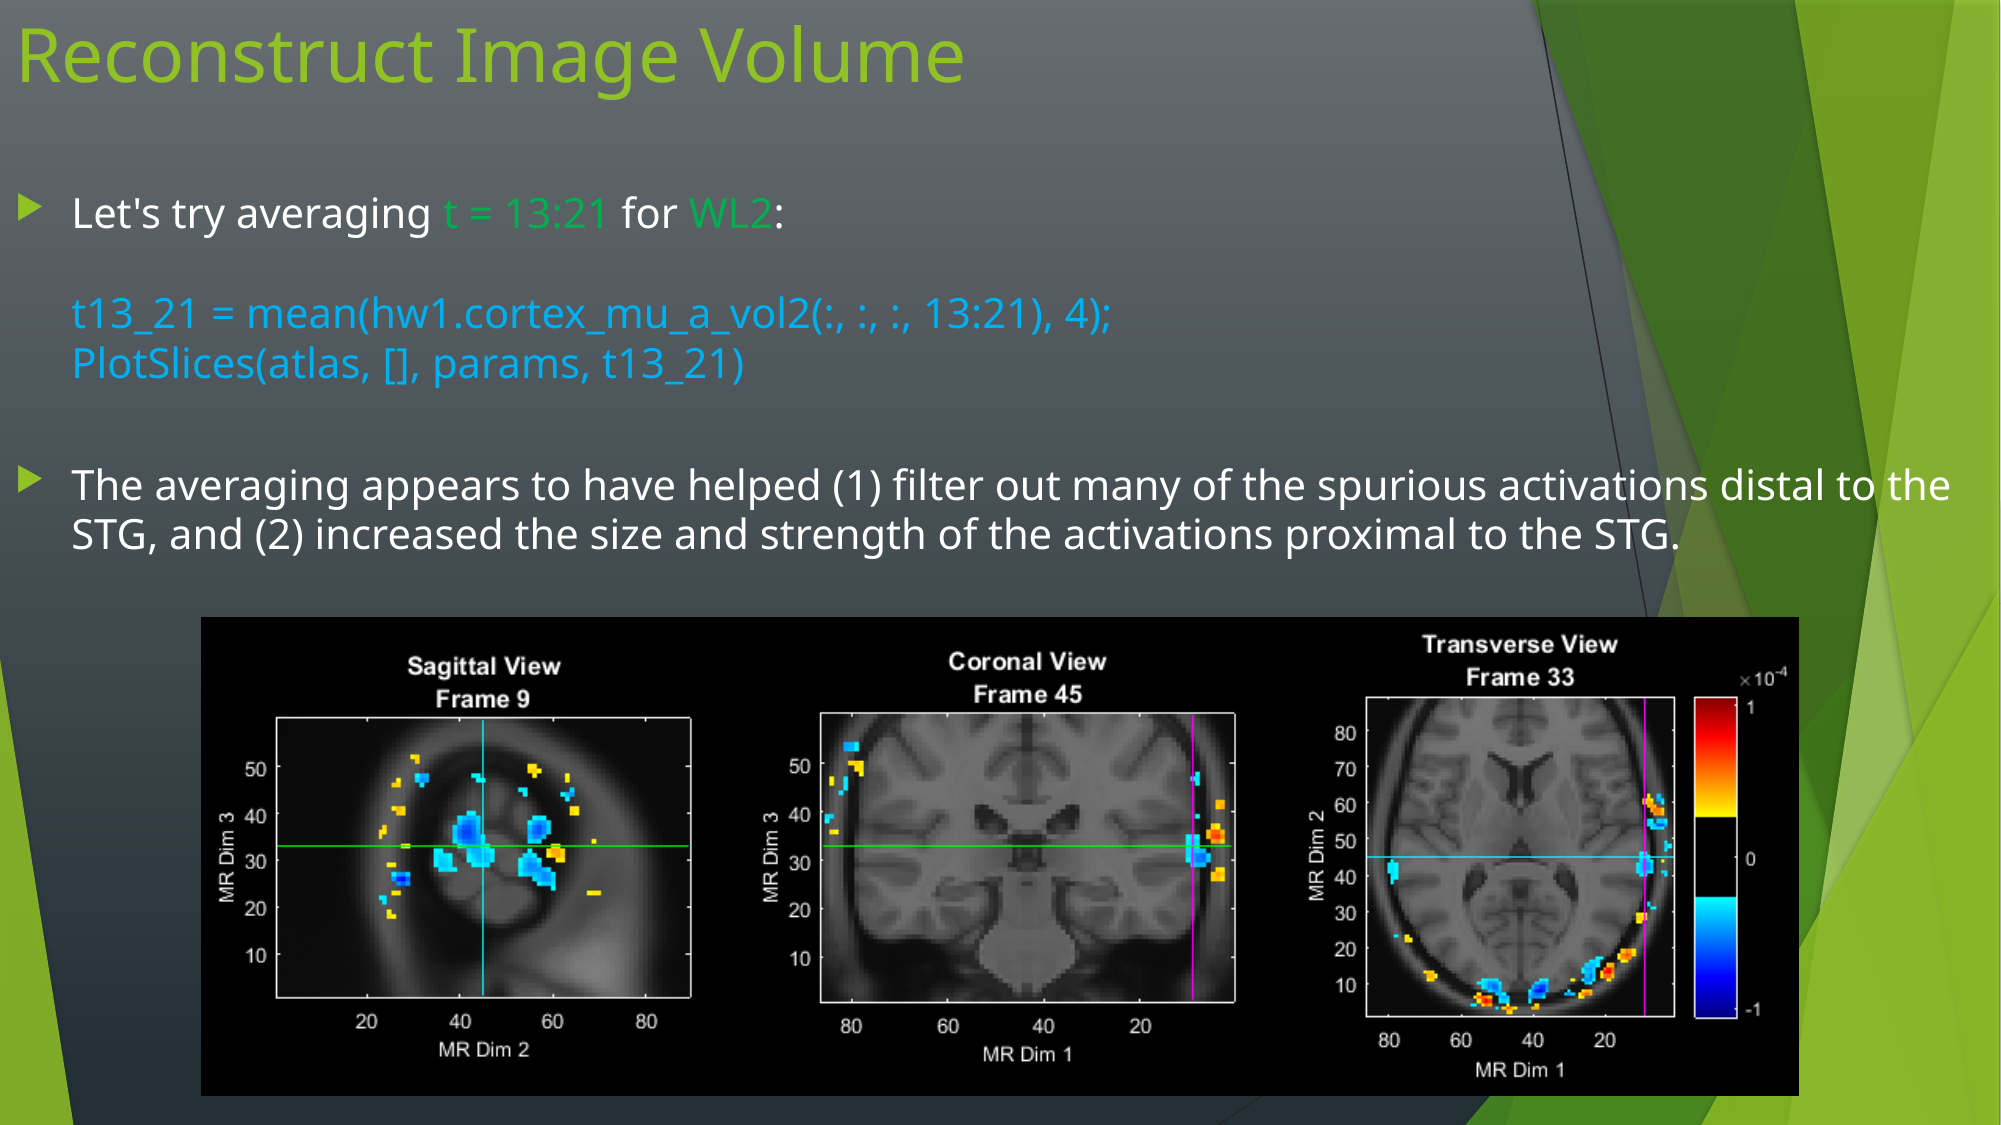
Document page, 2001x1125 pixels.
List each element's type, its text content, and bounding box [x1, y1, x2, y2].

title Reconstruct Image Volume [0, 0, 1560, 179]
picture [200, 616, 1799, 1096]
list Let's try averaging t = 13:21 for WL2: t13_21 = mean(hw1.cortex_mu_a_vol2(:, :, :, 13:21), 4); PlotSlices(atlas, [], params, t13_21) The averaging appears to have helped (1) filter out many of the spurious activations distal to the STG, and (2) increased the size and strength of the activations proximal to the STG. [0, 179, 2000, 817]
